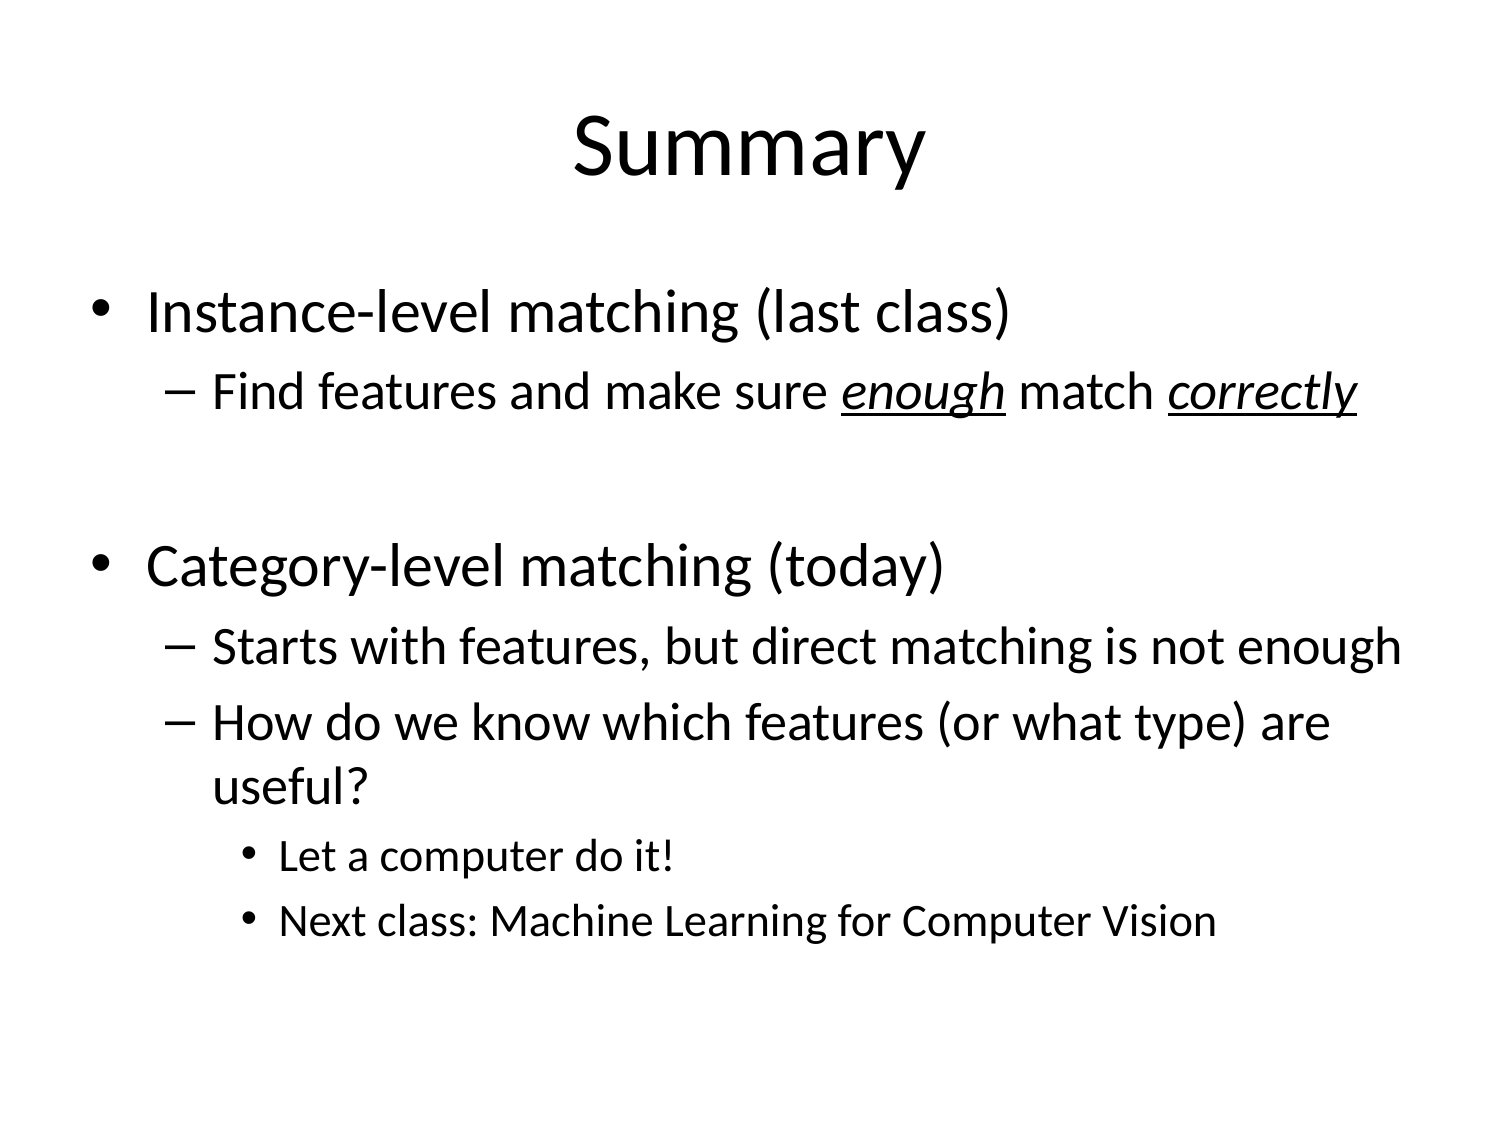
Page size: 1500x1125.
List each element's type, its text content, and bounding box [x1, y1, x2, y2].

list Instance-level matching (last class) Find features and make sure enough match correctly Category-level matching (today) Starts with features, but direct matching is not enough How do we know which features (or what type) are useful? Let a computer do it! Next class: Machine Learning for Computer Vision [75, 262, 1425, 1005]
title Summary [75, 45, 1425, 233]
